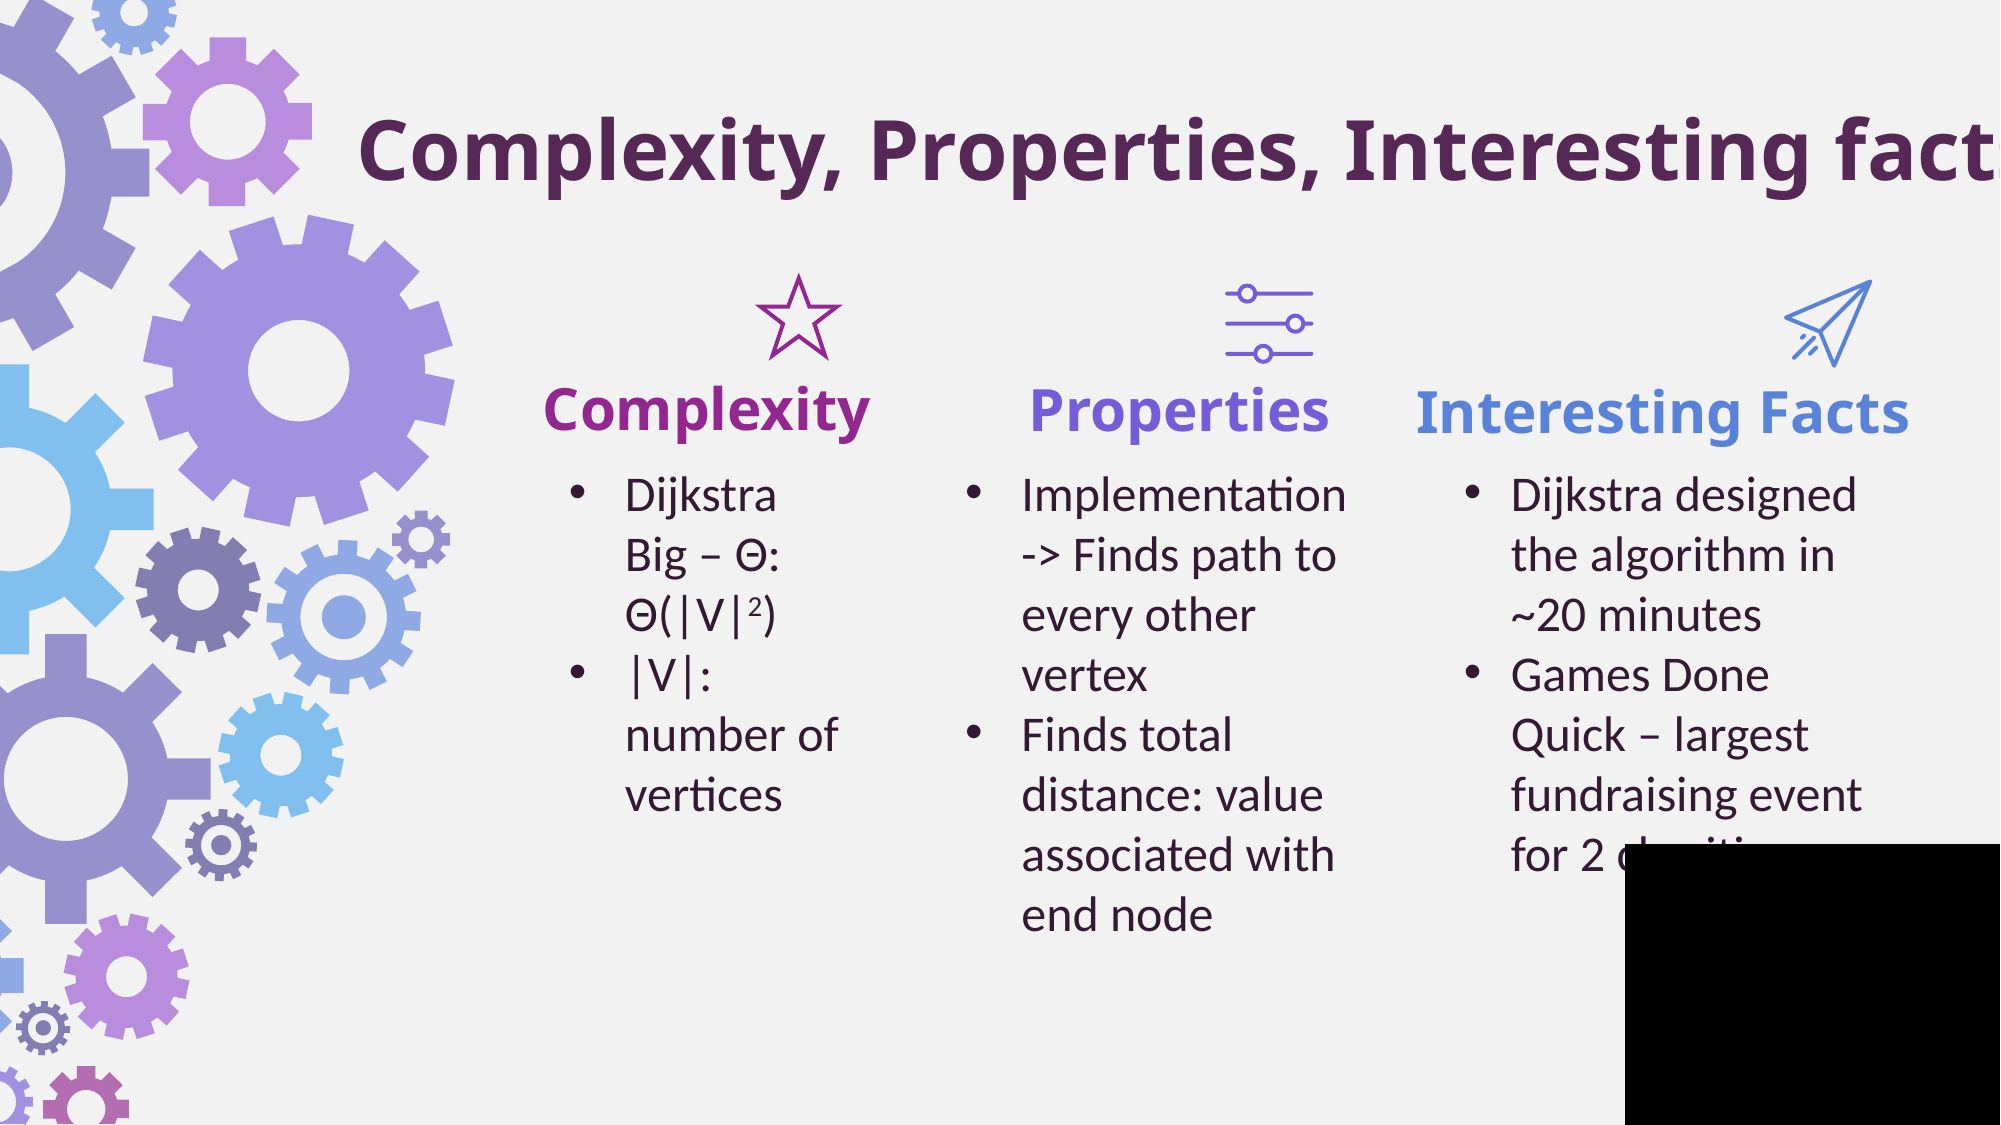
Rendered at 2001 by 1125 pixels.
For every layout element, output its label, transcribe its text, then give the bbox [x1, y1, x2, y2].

text_box Interesting Facts [1401, 367, 1926, 453]
text_box [754, 272, 843, 361]
text_box Complexity [528, 364, 886, 450]
text_box Dijkstra designed the algorithm in ~20 minutes Games Done Quick – largest fundraising event for 2 charities [1449, 453, 1880, 889]
text_box Implementation -> Finds path to every other vertex Finds total distance: value associated with end node [950, 453, 1379, 949]
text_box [1624, 843, 2000, 1125]
text_box [1225, 343, 1314, 364]
text_box [1225, 313, 1314, 334]
text_box Properties [1014, 365, 1346, 450]
text_box Dijkstra Big – Θ: Θ(|V|2) |V|: number of vertices [553, 453, 881, 829]
text_box Complexity, Properties, Interesting facts [341, 90, 2000, 205]
text_box [1225, 283, 1314, 304]
text_box [1783, 279, 1873, 368]
